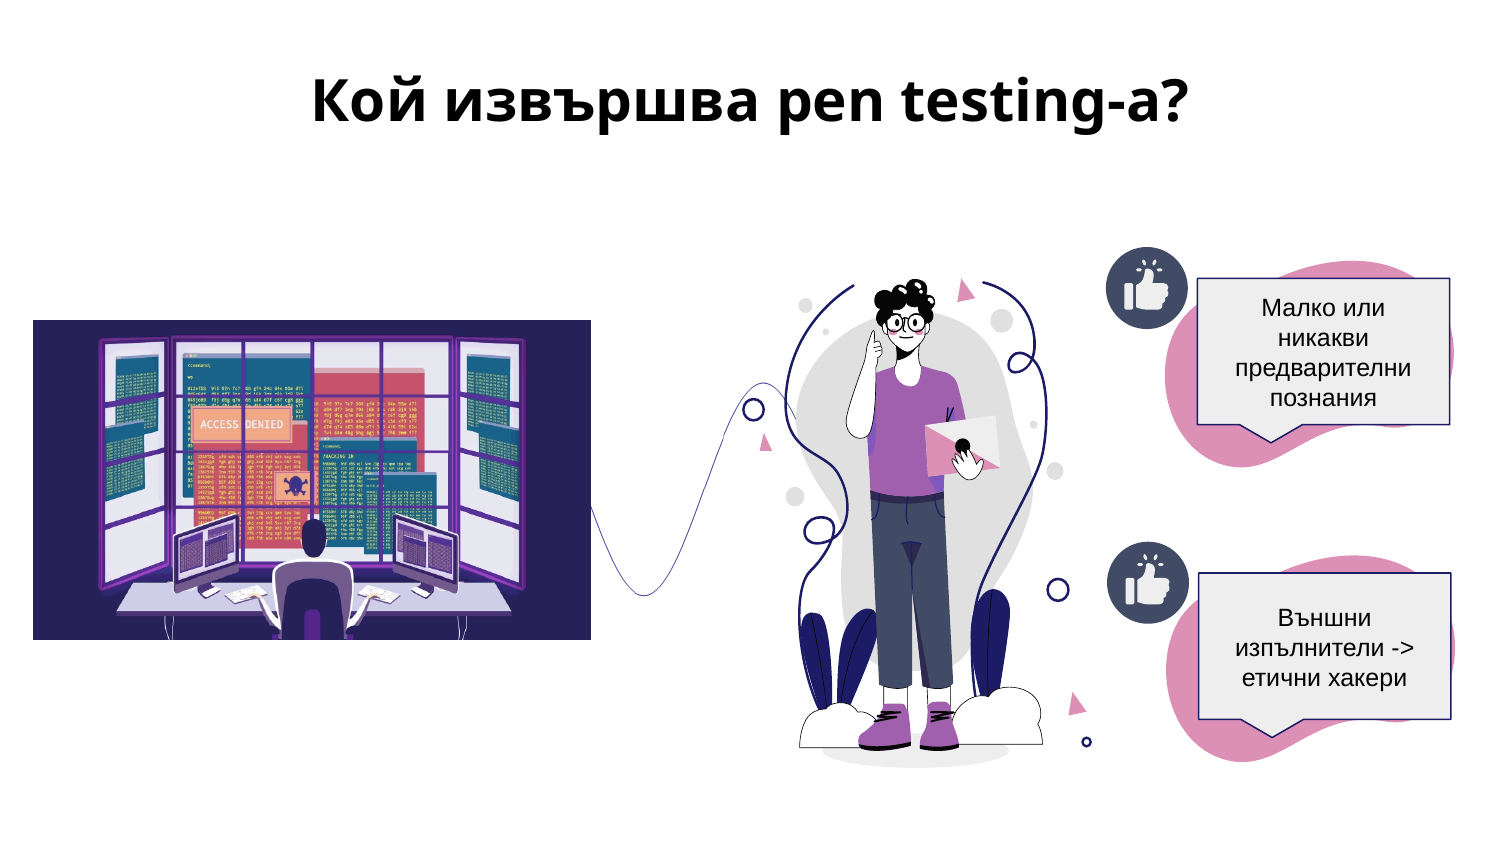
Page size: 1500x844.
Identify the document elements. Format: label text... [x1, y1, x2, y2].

picture [32, 320, 741, 640]
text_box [1105, 246, 1478, 468]
title Кой извършва pen testing-a? [75, 48, 1425, 142]
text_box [1106, 541, 1479, 763]
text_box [741, 278, 1093, 769]
